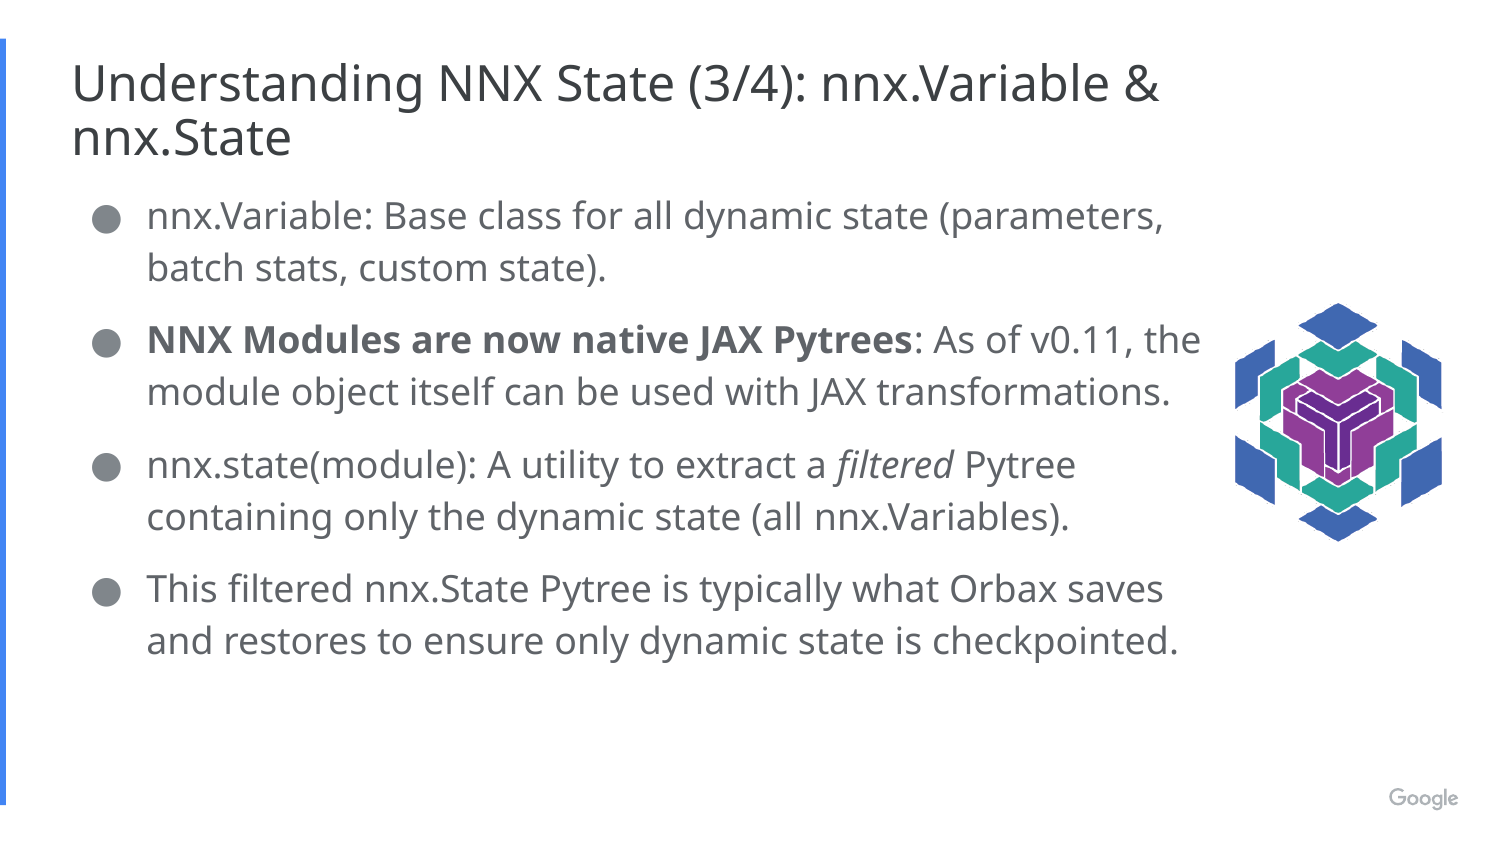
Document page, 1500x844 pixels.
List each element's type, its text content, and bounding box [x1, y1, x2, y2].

title Understanding NNX State (3/4): nnx.Variable & nnx.State [56, 43, 1336, 215]
list nnx.Variable: Base class for all dynamic state (parameters, batch stats, custom state). NNX Modules are now native JAX Pytrees: As of v0.11, the module object itself can be used with JAX transformations. nnx.state(module): A utility to extract a filtered Pytree containing only the dynamic state (all nnx.Variables). This filtered nnx.State Pytree is typically what Orbax saves and restores to ensure only dynamic state is checkpointed. [56, 215, 1235, 677]
picture [1210, 295, 1464, 549]
